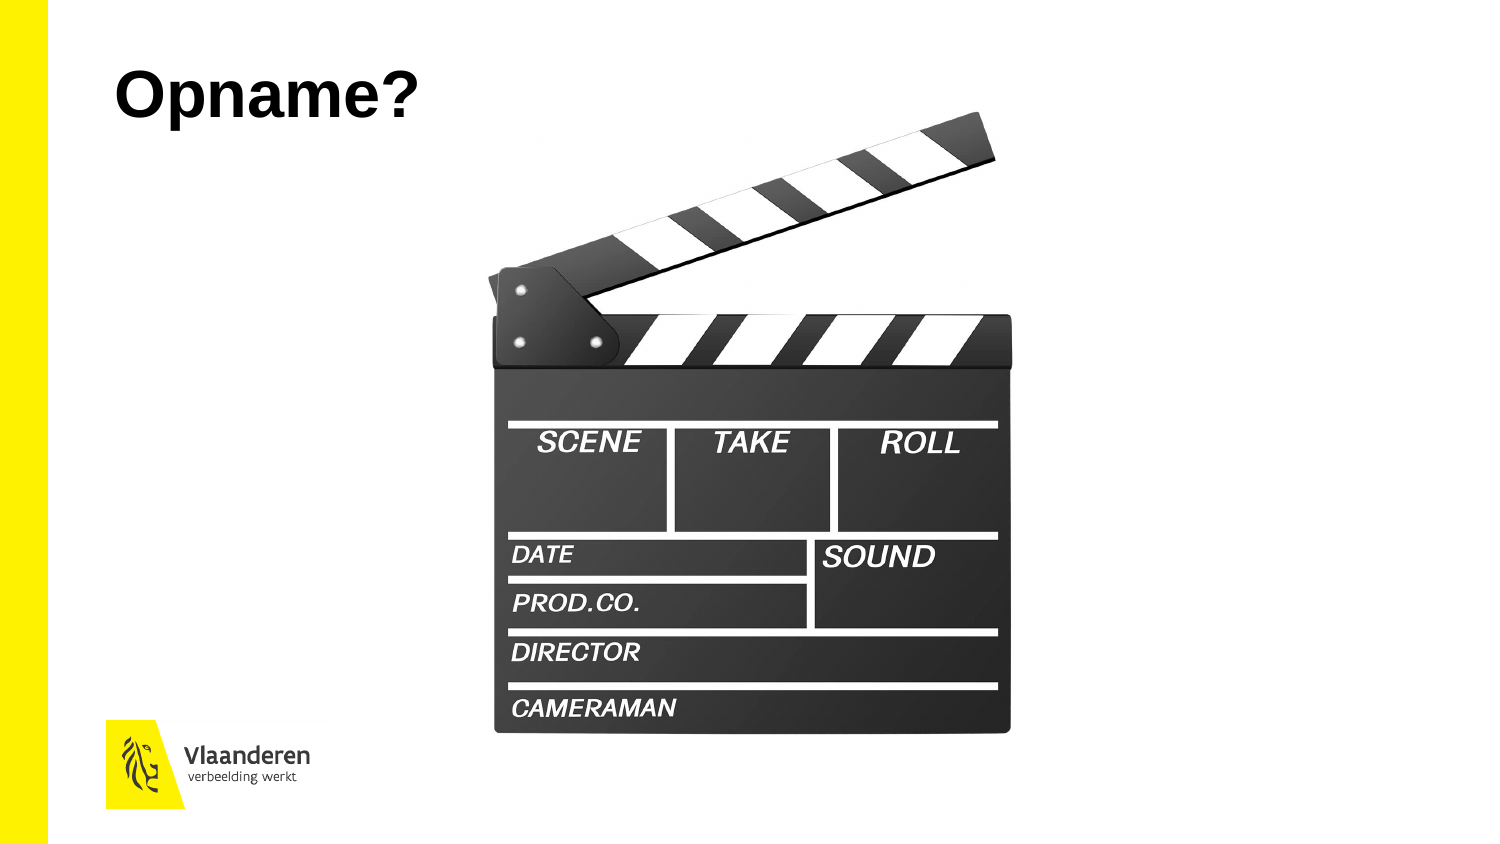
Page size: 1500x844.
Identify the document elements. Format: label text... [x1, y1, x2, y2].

text_box Opname? [103, 44, 1397, 167]
picture [106, 720, 333, 809]
picture [485, 108, 1015, 735]
